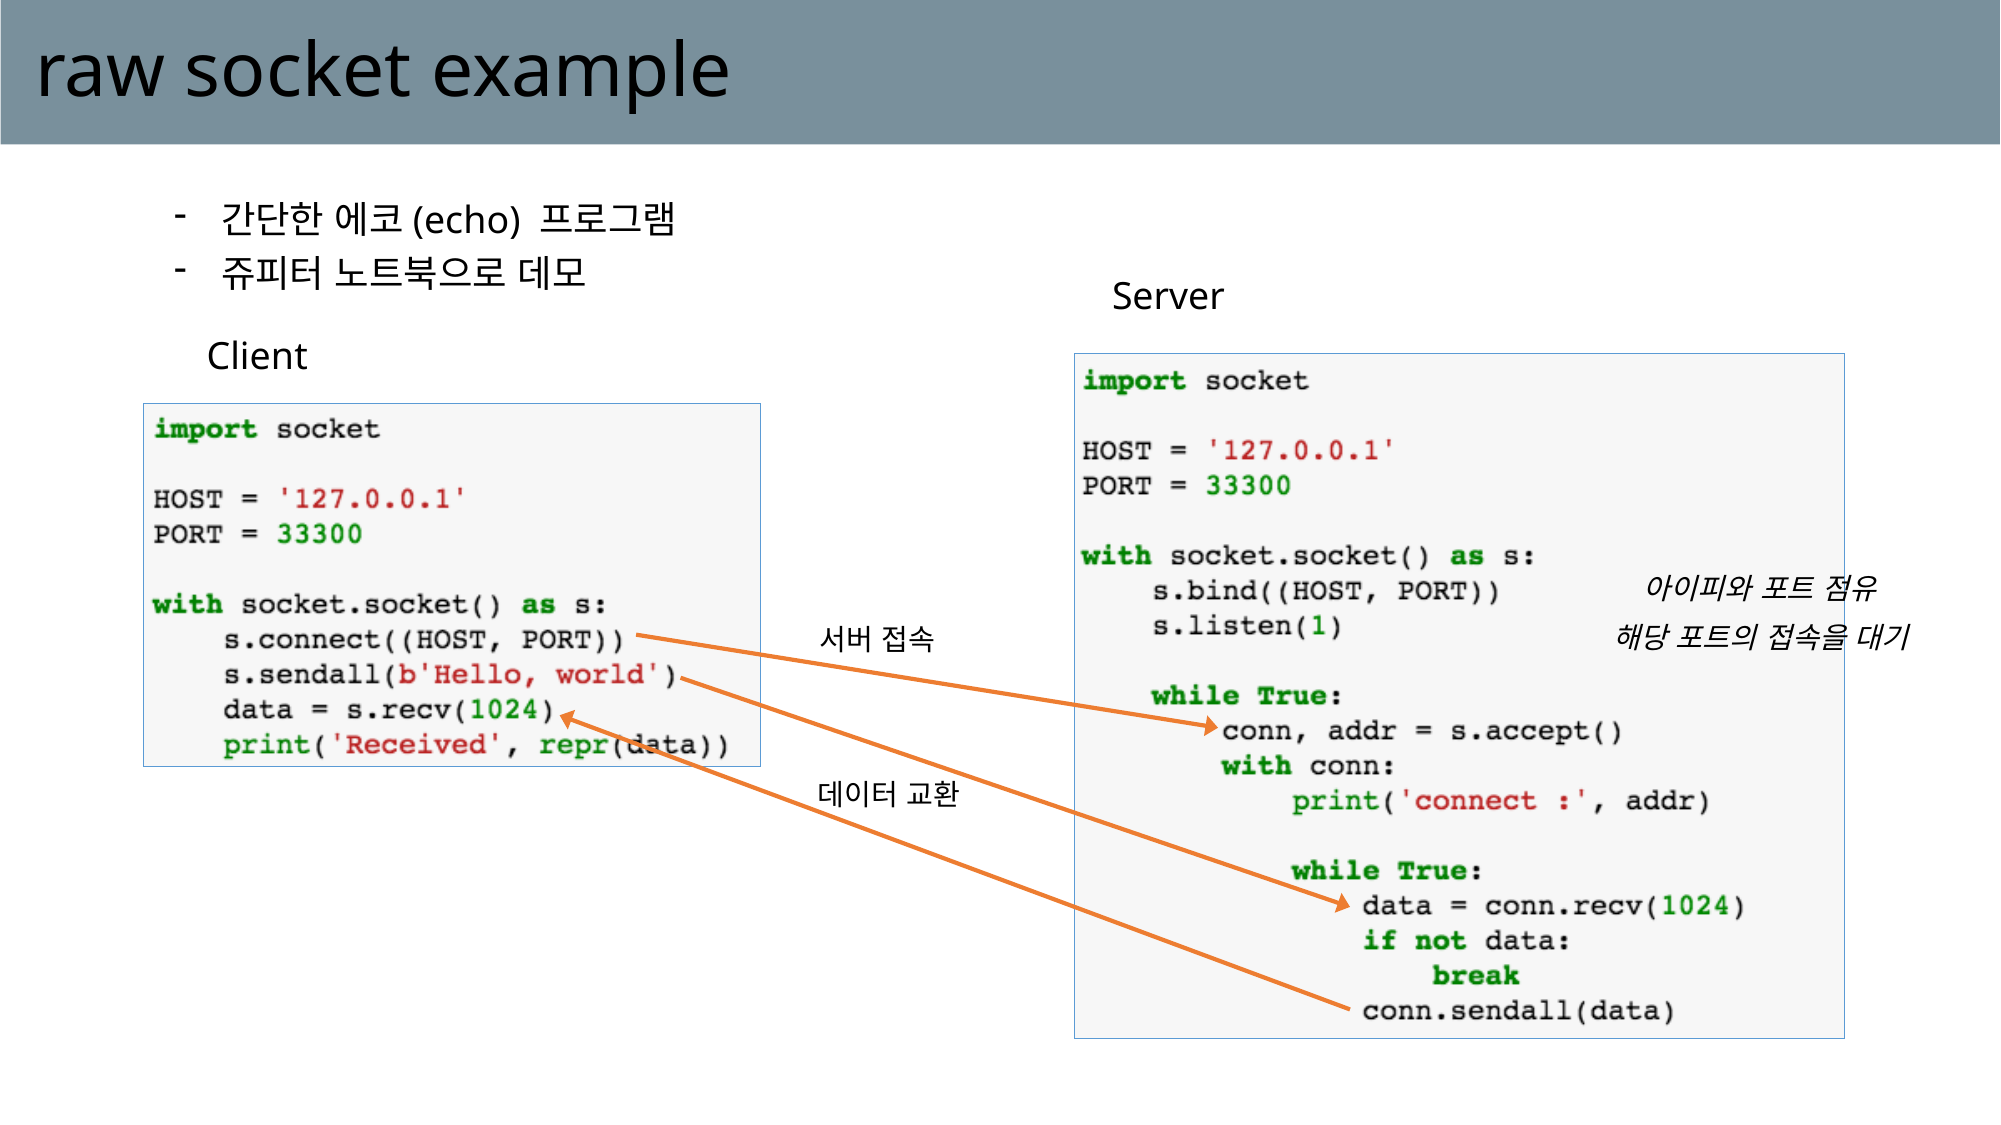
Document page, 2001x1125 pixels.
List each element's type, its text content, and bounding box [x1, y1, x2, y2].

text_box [680, 677, 1350, 715]
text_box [635, 634, 1218, 715]
text_box 해당 포트의 접속을 대기 [1845, 612, 1924, 662]
picture [143, 403, 761, 767]
text_box 서버 접속 [804, 613, 951, 634]
text_box Client [191, 324, 323, 385]
text_box 아이피와 포트 점유 [1845, 562, 1892, 612]
text_box 간단한 에코(echo) 프로그램 쥬피터 노트북으로 데모 [159, 180, 1749, 303]
title raw socket example [0, 0, 2000, 145]
text_box Server [1097, 264, 1240, 324]
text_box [559, 715, 1350, 1010]
picture [1074, 353, 1845, 1039]
